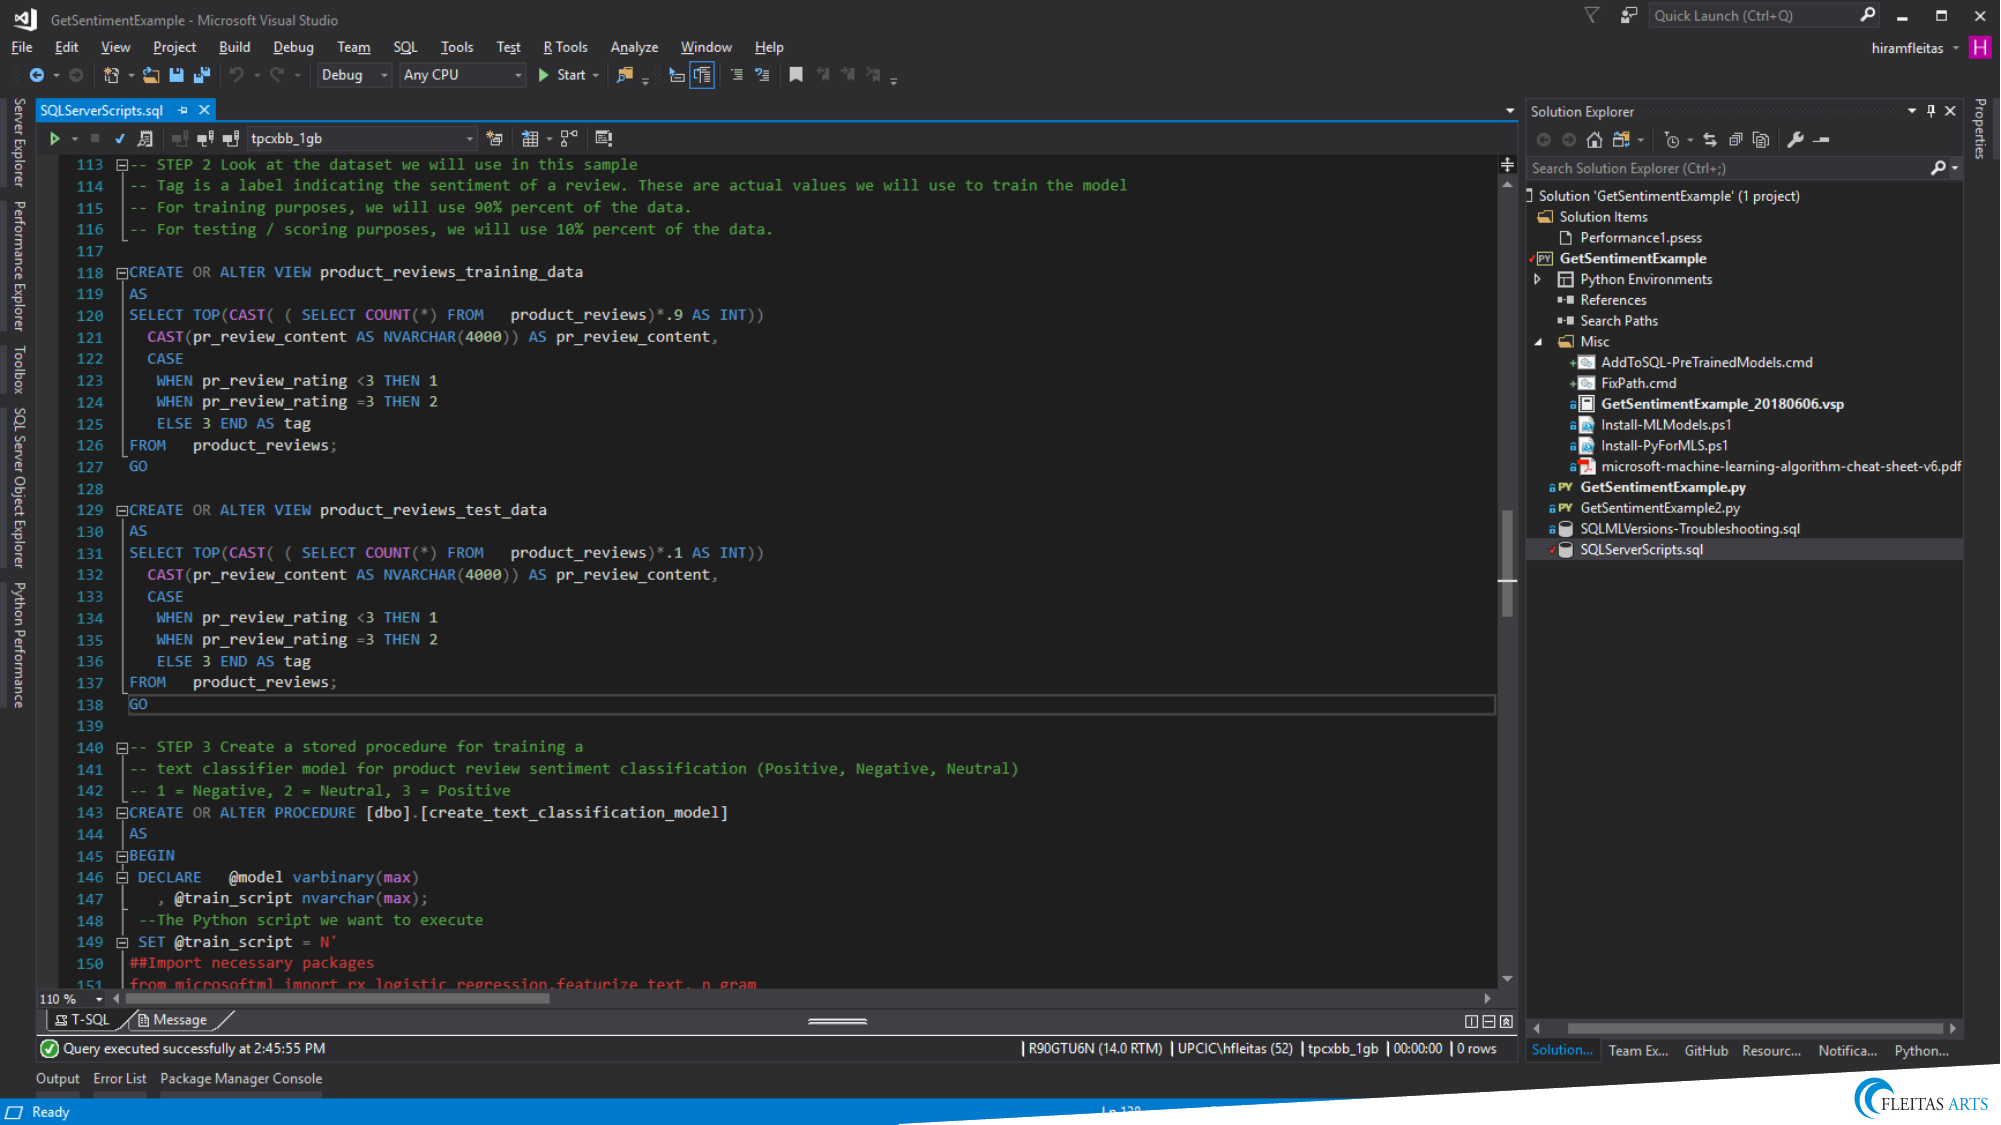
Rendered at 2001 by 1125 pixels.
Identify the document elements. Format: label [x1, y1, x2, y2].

picture [0, 0, 2000, 1125]
text_box [1852, 1077, 1989, 1120]
